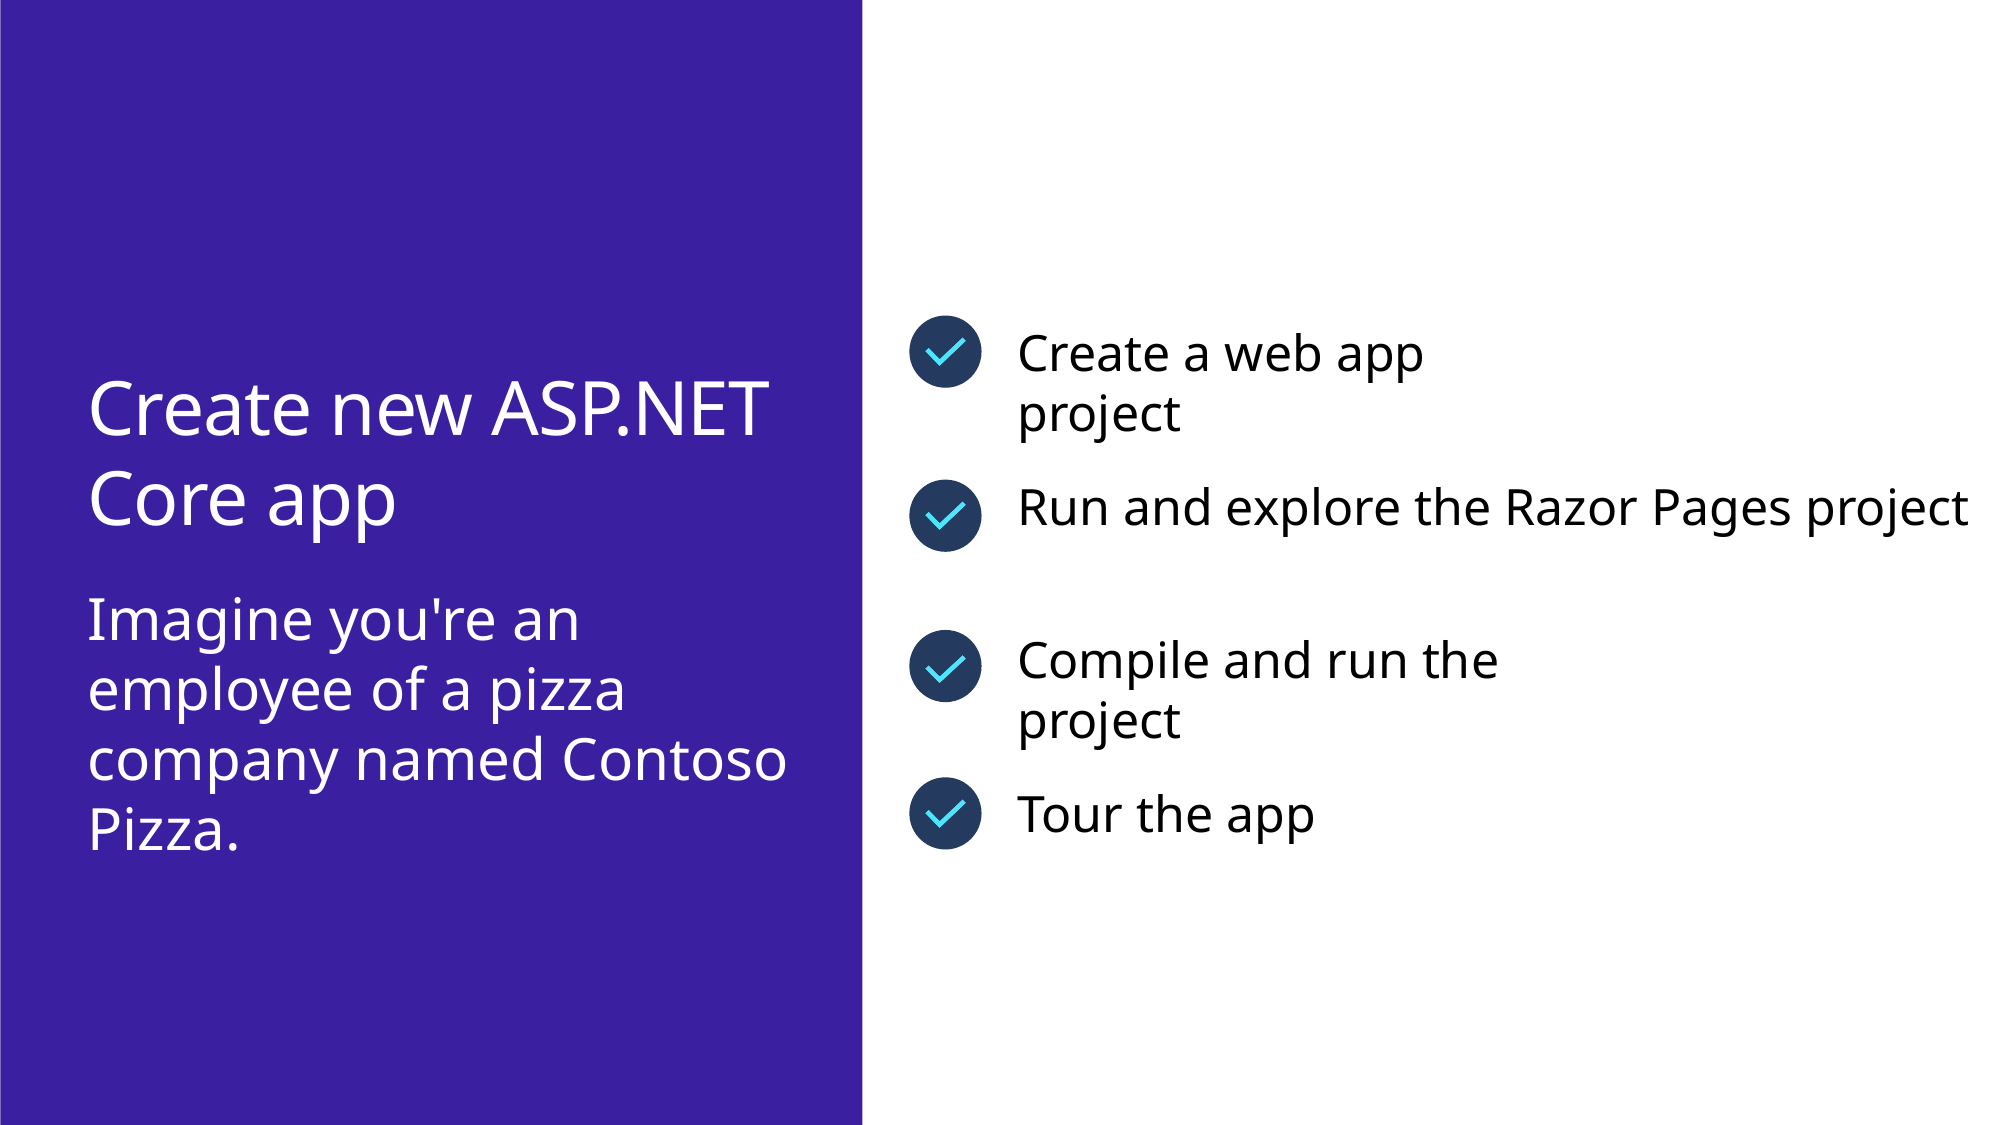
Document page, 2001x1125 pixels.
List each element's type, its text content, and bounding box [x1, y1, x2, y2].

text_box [909, 313, 1998, 852]
title Create new ASP.NET Core app [87, 360, 825, 543]
list Imagine you're an employee of a pizza company named Contoso Pizza. [87, 582, 825, 795]
